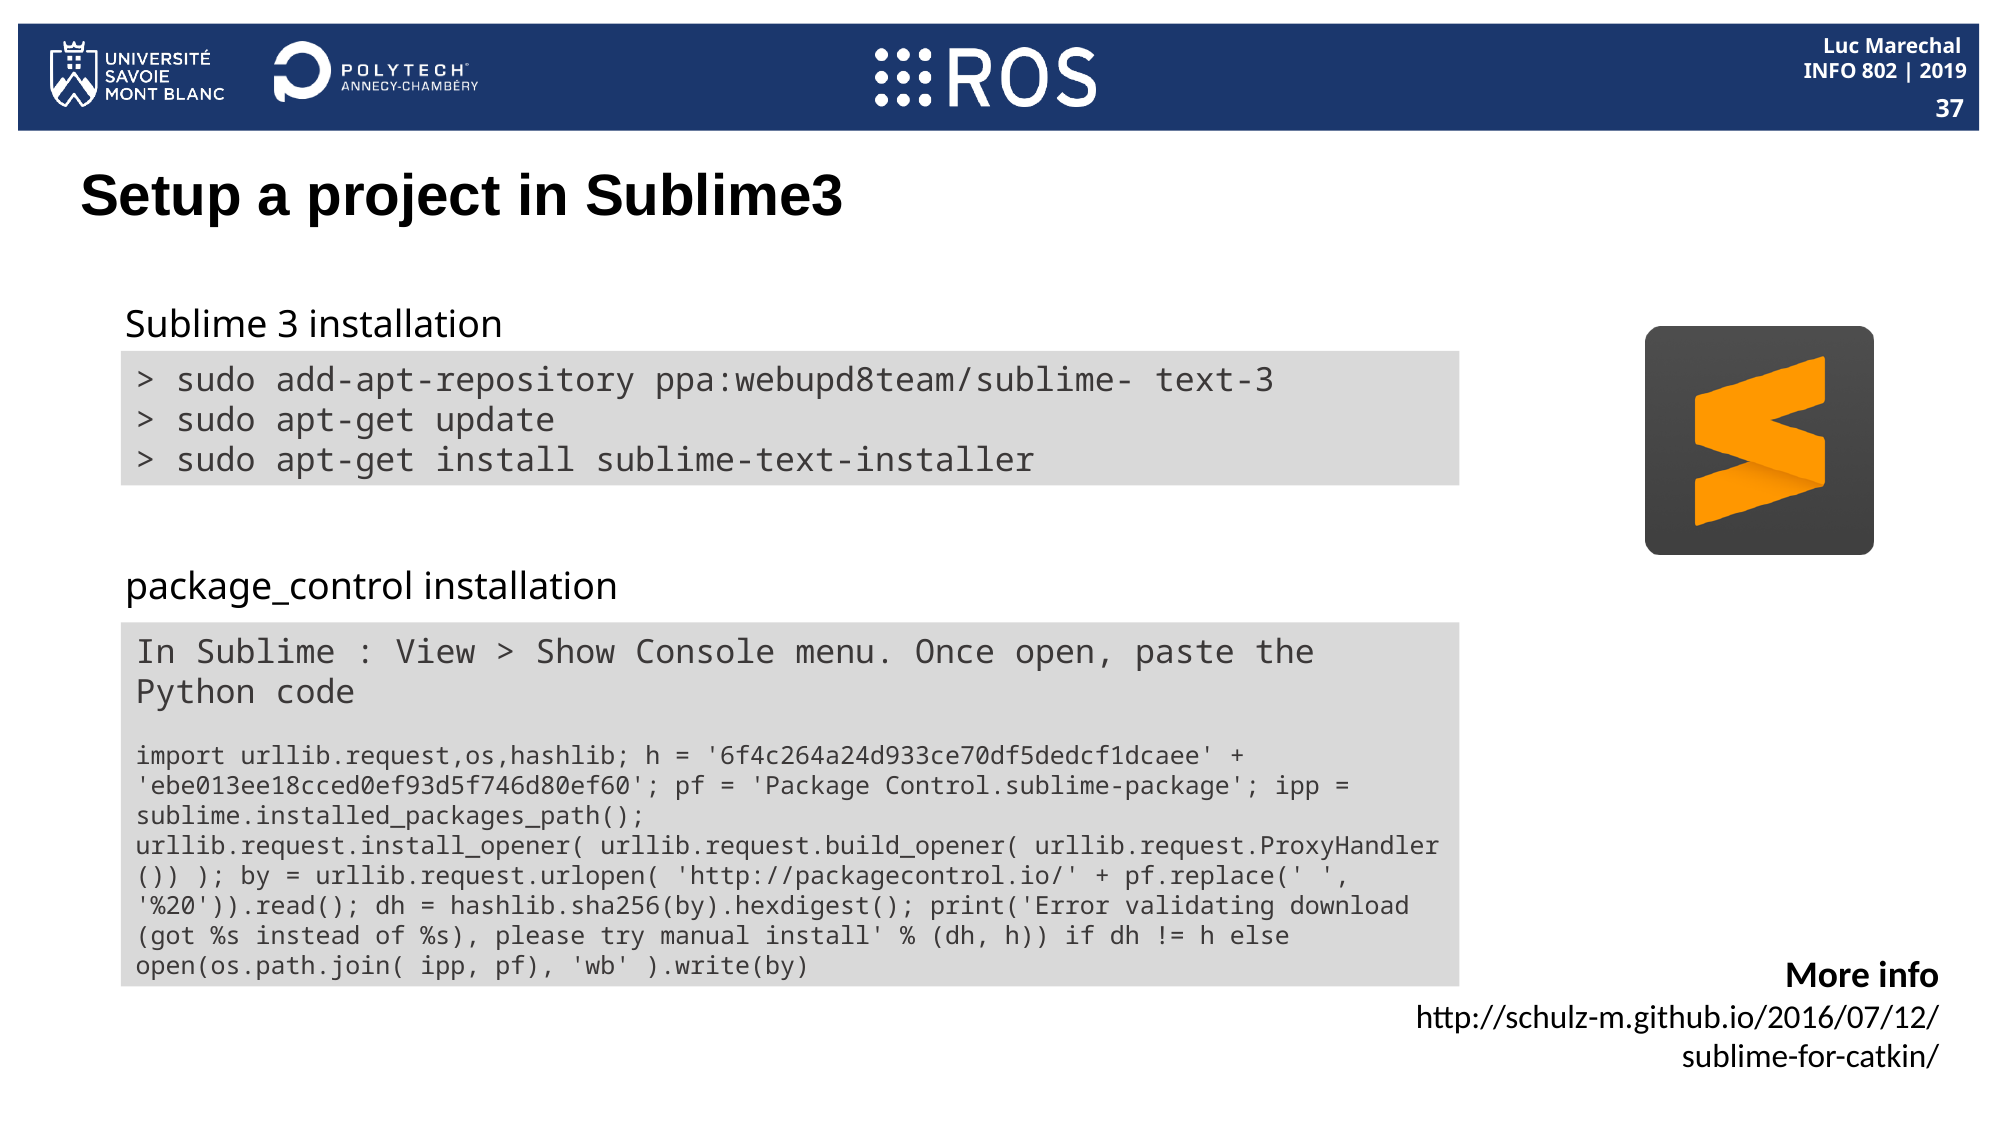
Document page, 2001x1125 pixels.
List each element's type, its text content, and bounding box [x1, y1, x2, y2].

picture [875, 47, 1096, 107]
text_box > sudo add-apt-repository ppa:webupd8team/sublime- text-3 > sudo apt-get update > sudo apt-get install sublime-text-installer [120, 350, 1460, 486]
slide_number 37 [1804, 79, 1980, 140]
picture [1645, 326, 1874, 555]
text_box In Sublime : View > Show Console menu. Once open, paste the Python code import urllib.request,os,hashlib; h = '6f4c264a24d933ce70df5dedcf1dcaee' + 'ebe013ee18cced0ef93d5f746d80ef60'; pf = 'Package Control.sublime-package'; ipp = sublime.installed_packages_path(); urllib.request.install_opener( urllib.request.build_opener( urllib.request.ProxyHandler()) ); by = urllib.request.urlopen( 'http://packagecontrol.io/' + pf.replace(' ', '%20')).read(); dh = hashlib.sha256(by).hexdigest(); print('Error validating download (got %s instead of %s), please try manual install' % (dh, h)) if dh != h else open(os.path.join( ipp, pf), 'wb' ).write(by) [120, 622, 1460, 987]
title Setup a project in Sublime3 [65, 154, 1791, 239]
text_box package_control installation [110, 554, 1341, 615]
picture [274, 41, 478, 102]
text_box Sublime 3 installation [110, 292, 1341, 353]
text_box More info http://schulz-m.github.io/2016/07/12/sublime-for-catkin/ [1313, 942, 1955, 1082]
picture [50, 41, 224, 107]
